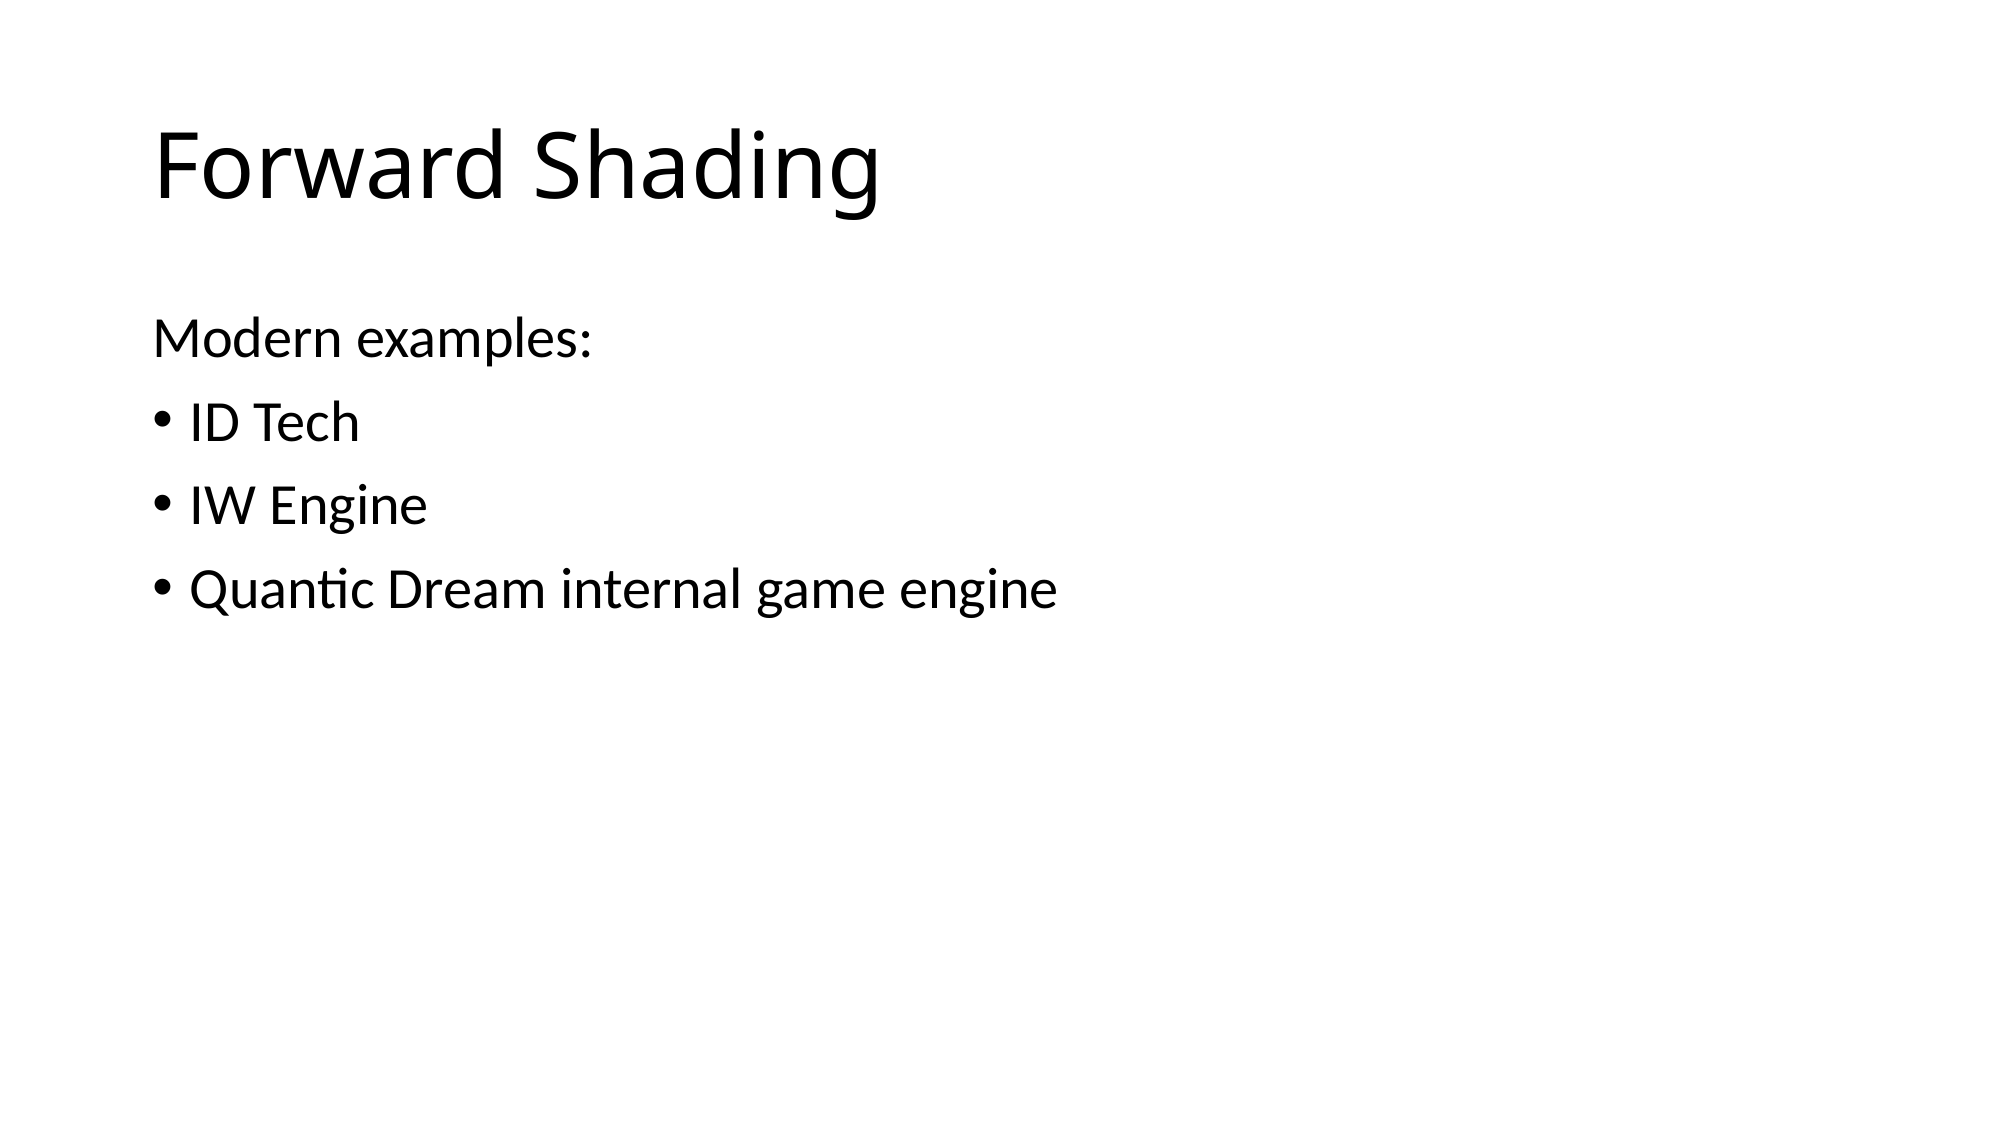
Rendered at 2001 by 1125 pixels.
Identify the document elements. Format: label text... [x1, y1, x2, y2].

list Modern examples: ID Tech IW Engine Quantic Dream internal game engine [137, 299, 1863, 1014]
title Forward Shading [137, 59, 1863, 278]
